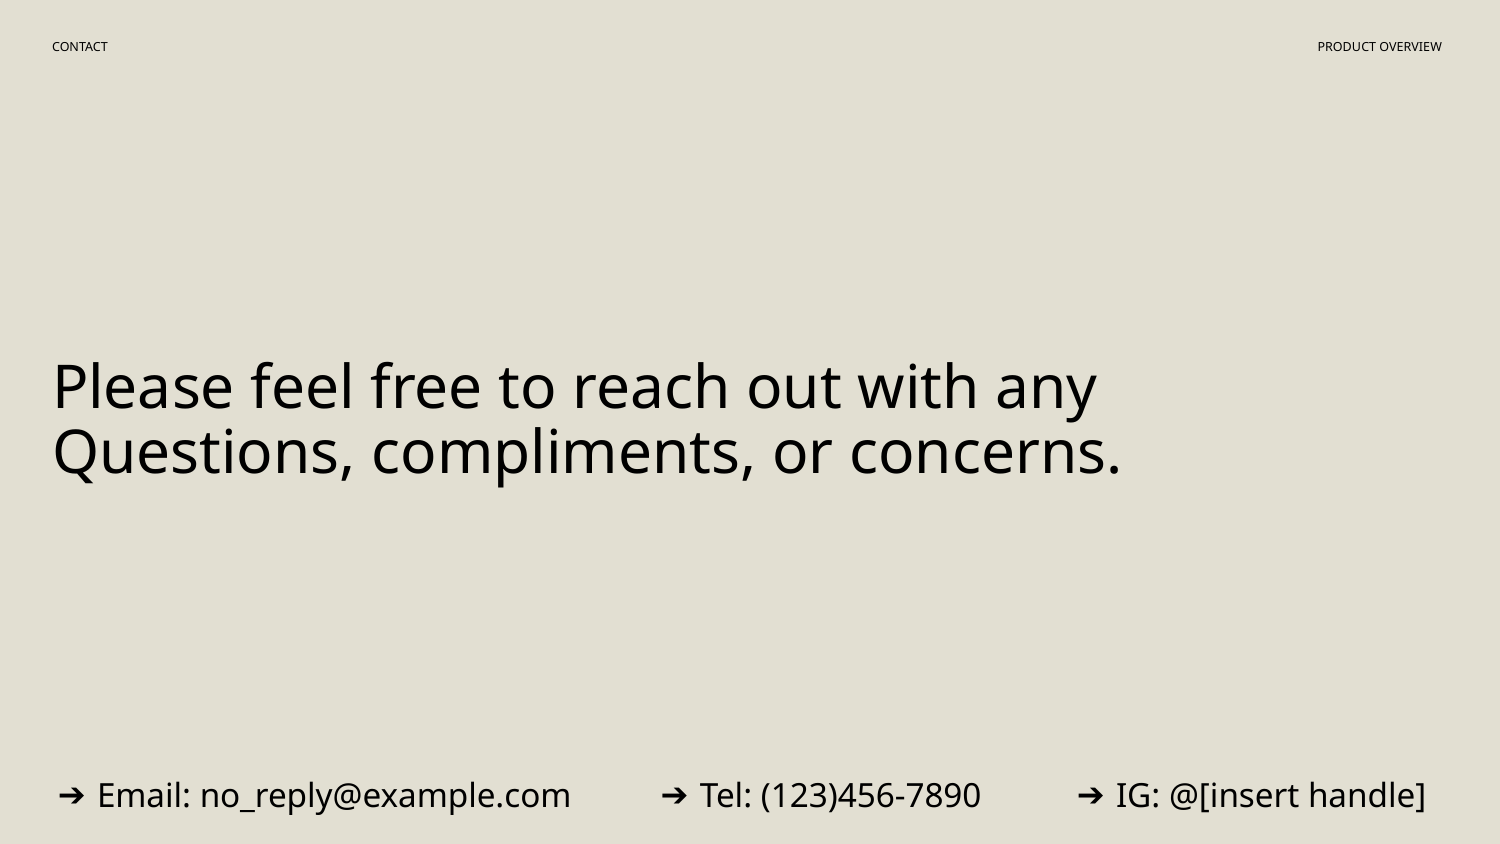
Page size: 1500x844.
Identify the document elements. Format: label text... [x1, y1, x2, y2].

list Tel: (123)456-7890 [624, 774, 1041, 814]
list IG: @[insert handle] [1041, 774, 1500, 814]
title CONTACT [37, 26, 308, 67]
list Email: no_reply@example.com [37, 774, 624, 814]
title PRODUCT OVERVIEW [1186, 26, 1457, 67]
list Please feel free to reach out with any Questions, compliments, or concerns. [37, 294, 1448, 550]
